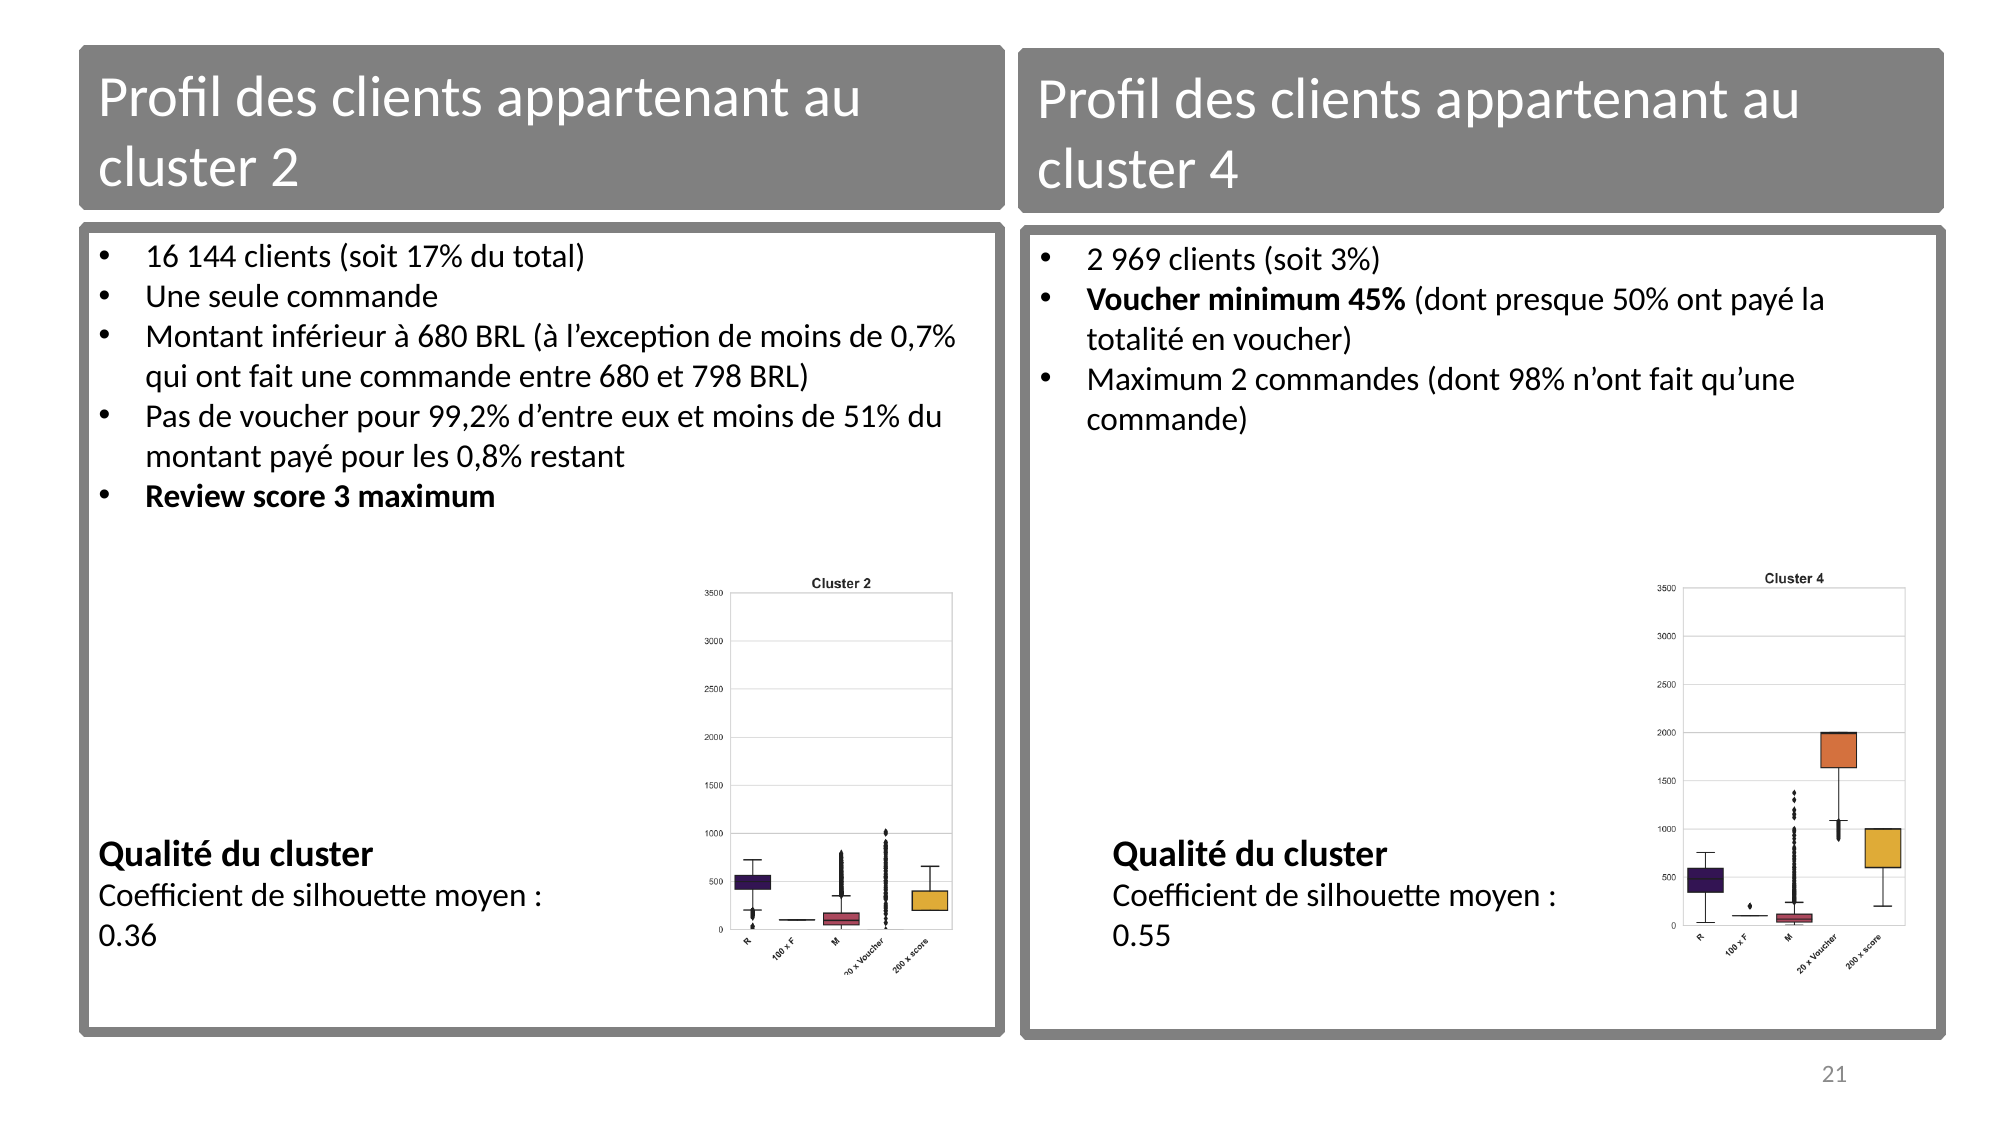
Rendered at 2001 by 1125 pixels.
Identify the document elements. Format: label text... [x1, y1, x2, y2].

slide_number 21 [1412, 1042, 1863, 1103]
text_box Qualité du cluster Coefficient de silhouette moyen : 0.55 [1022, 821, 1583, 961]
text_box Profil des clients appartenant au cluster 2 [83, 50, 1000, 205]
text_box Qualité du cluster Coefficient de silhouette moyen : 0.36 [83, 821, 600, 961]
text_box 16 144 clients (soit 17% du total) Une seule commande Montant inférieur à 680 BRL (à l’exception de moins de 0,7% qui ont fait une commande entre 680 et 798 BRL) Pas de voucher pour 99,2% d’entre eux et moins de 51% du montant payé pour les 0,8% restant Review score 3 maximum [83, 227, 1000, 1032]
text_box 2 969 clients (soit 3%) Voucher minimum 45% (dont presque 50% ont payé la totalité en voucher) Maximum 2 commandes (dont 98% n’ont fait qu’une commande) [1025, 229, 1942, 1035]
text_box Profil des clients appartenant au cluster 4 [1023, 52, 1940, 208]
picture [1645, 563, 1917, 975]
picture [694, 544, 961, 975]
